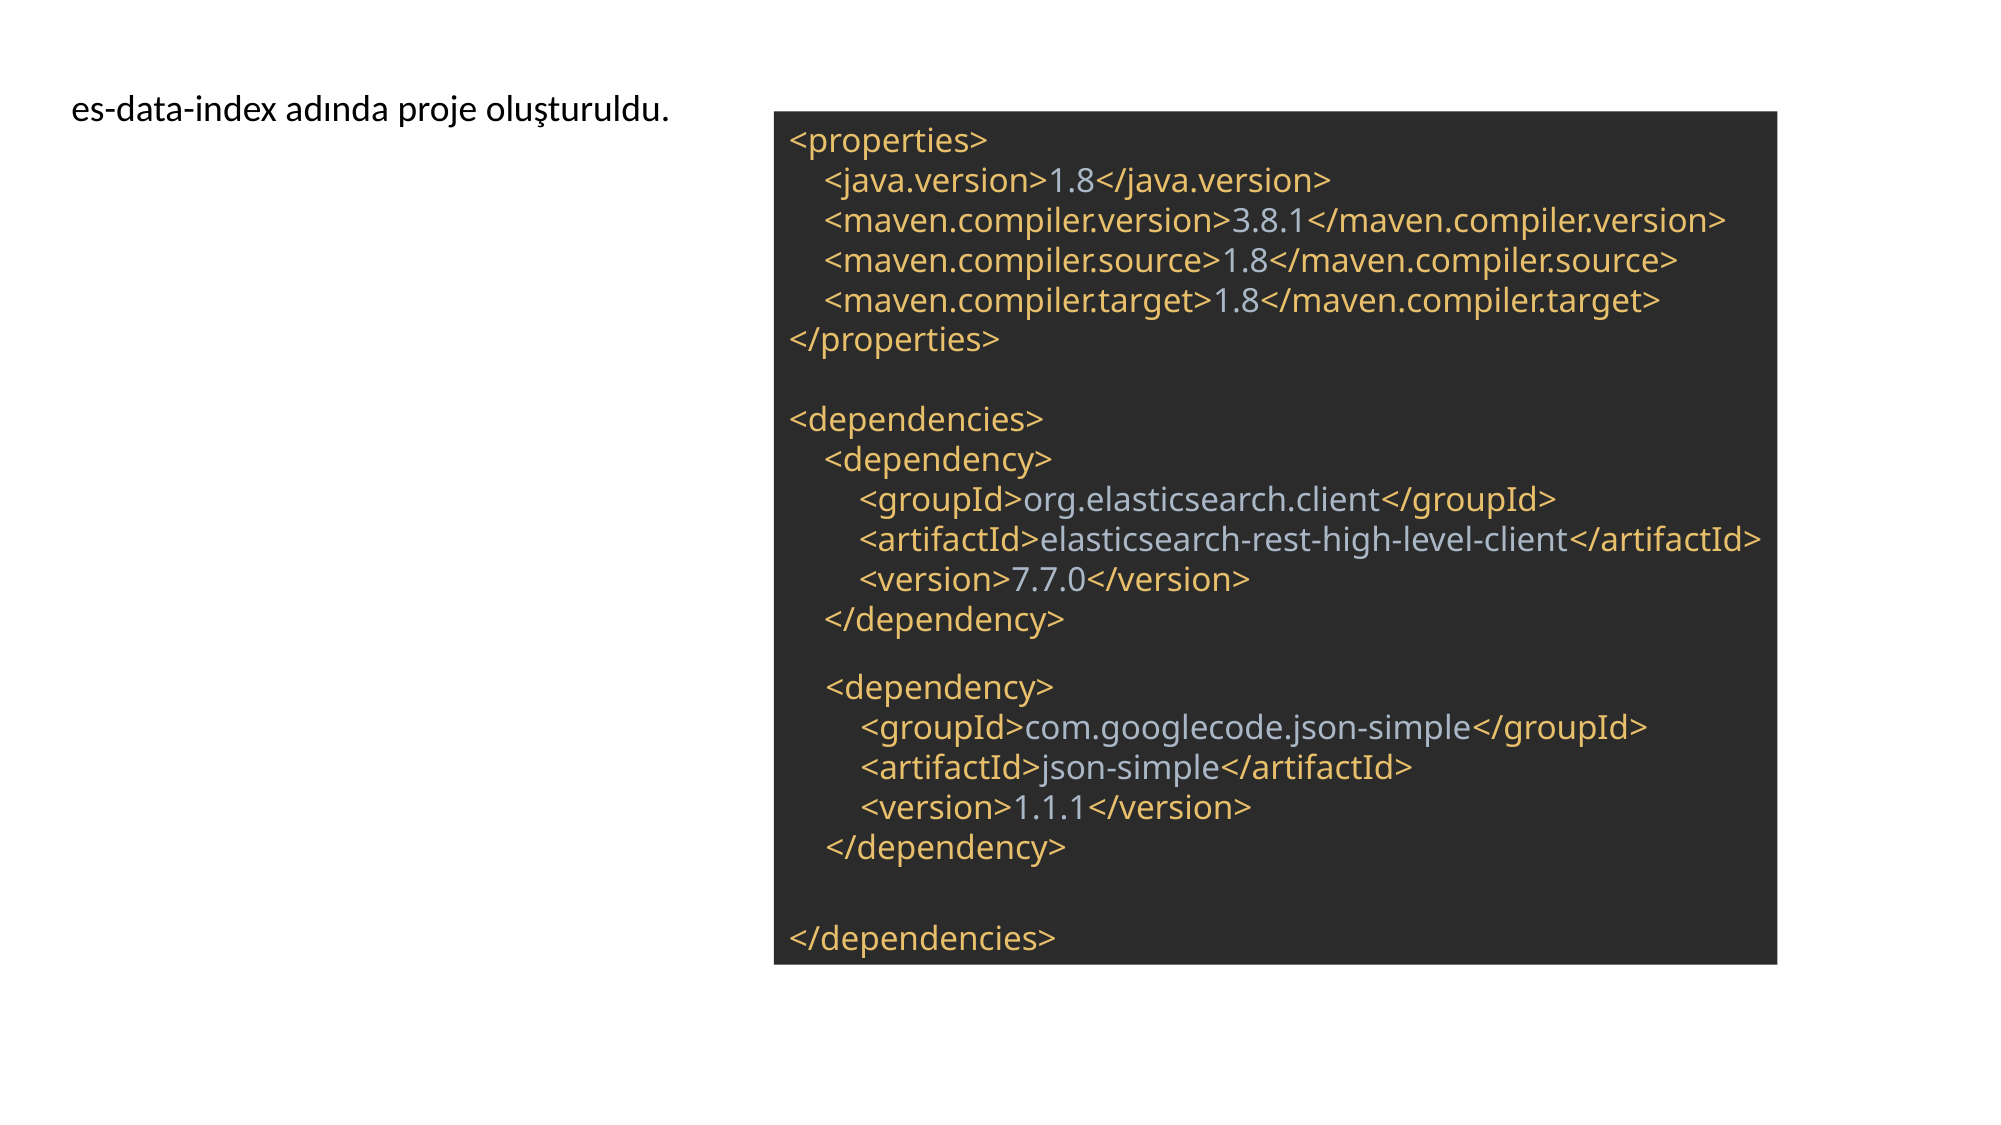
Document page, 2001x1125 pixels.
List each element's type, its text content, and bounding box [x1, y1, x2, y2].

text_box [833, 106, 1719, 970]
text_box es-data-index adında proje oluşturuldu. [56, 76, 687, 136]
